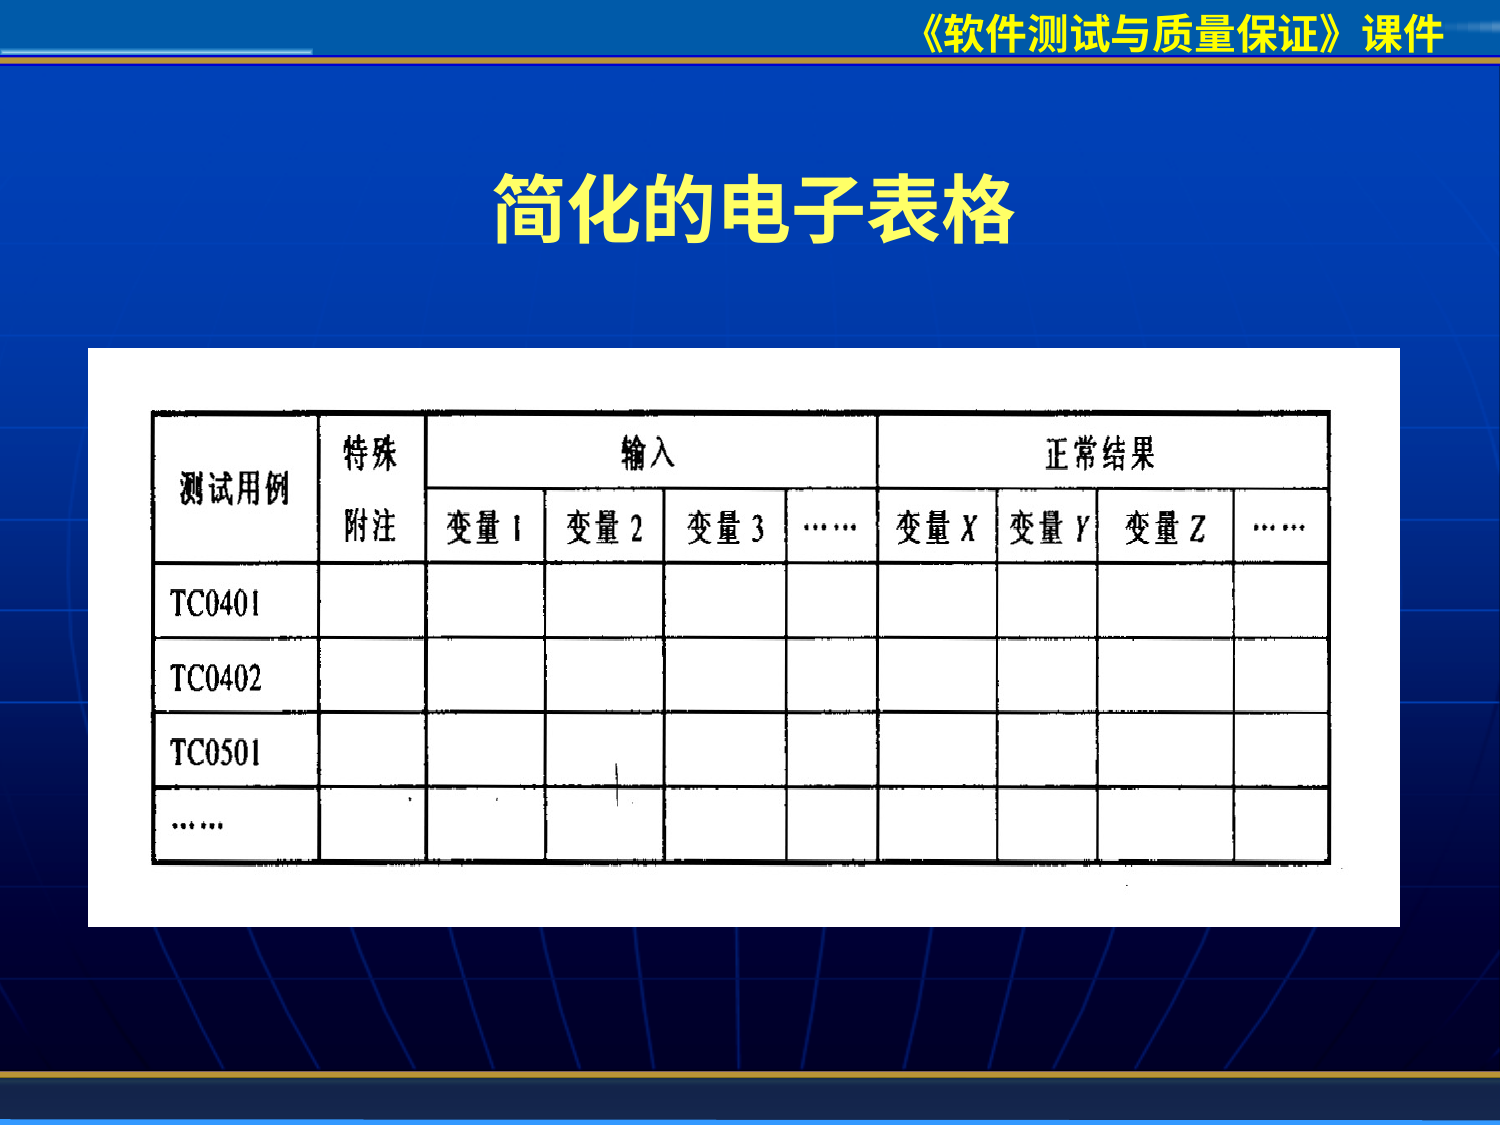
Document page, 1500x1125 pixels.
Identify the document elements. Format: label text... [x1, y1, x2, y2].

picture [0, 0, 1500, 55]
title 简化的电子表格 [53, 113, 1455, 302]
picture [0, 66, 1500, 1071]
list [88, 348, 1400, 928]
